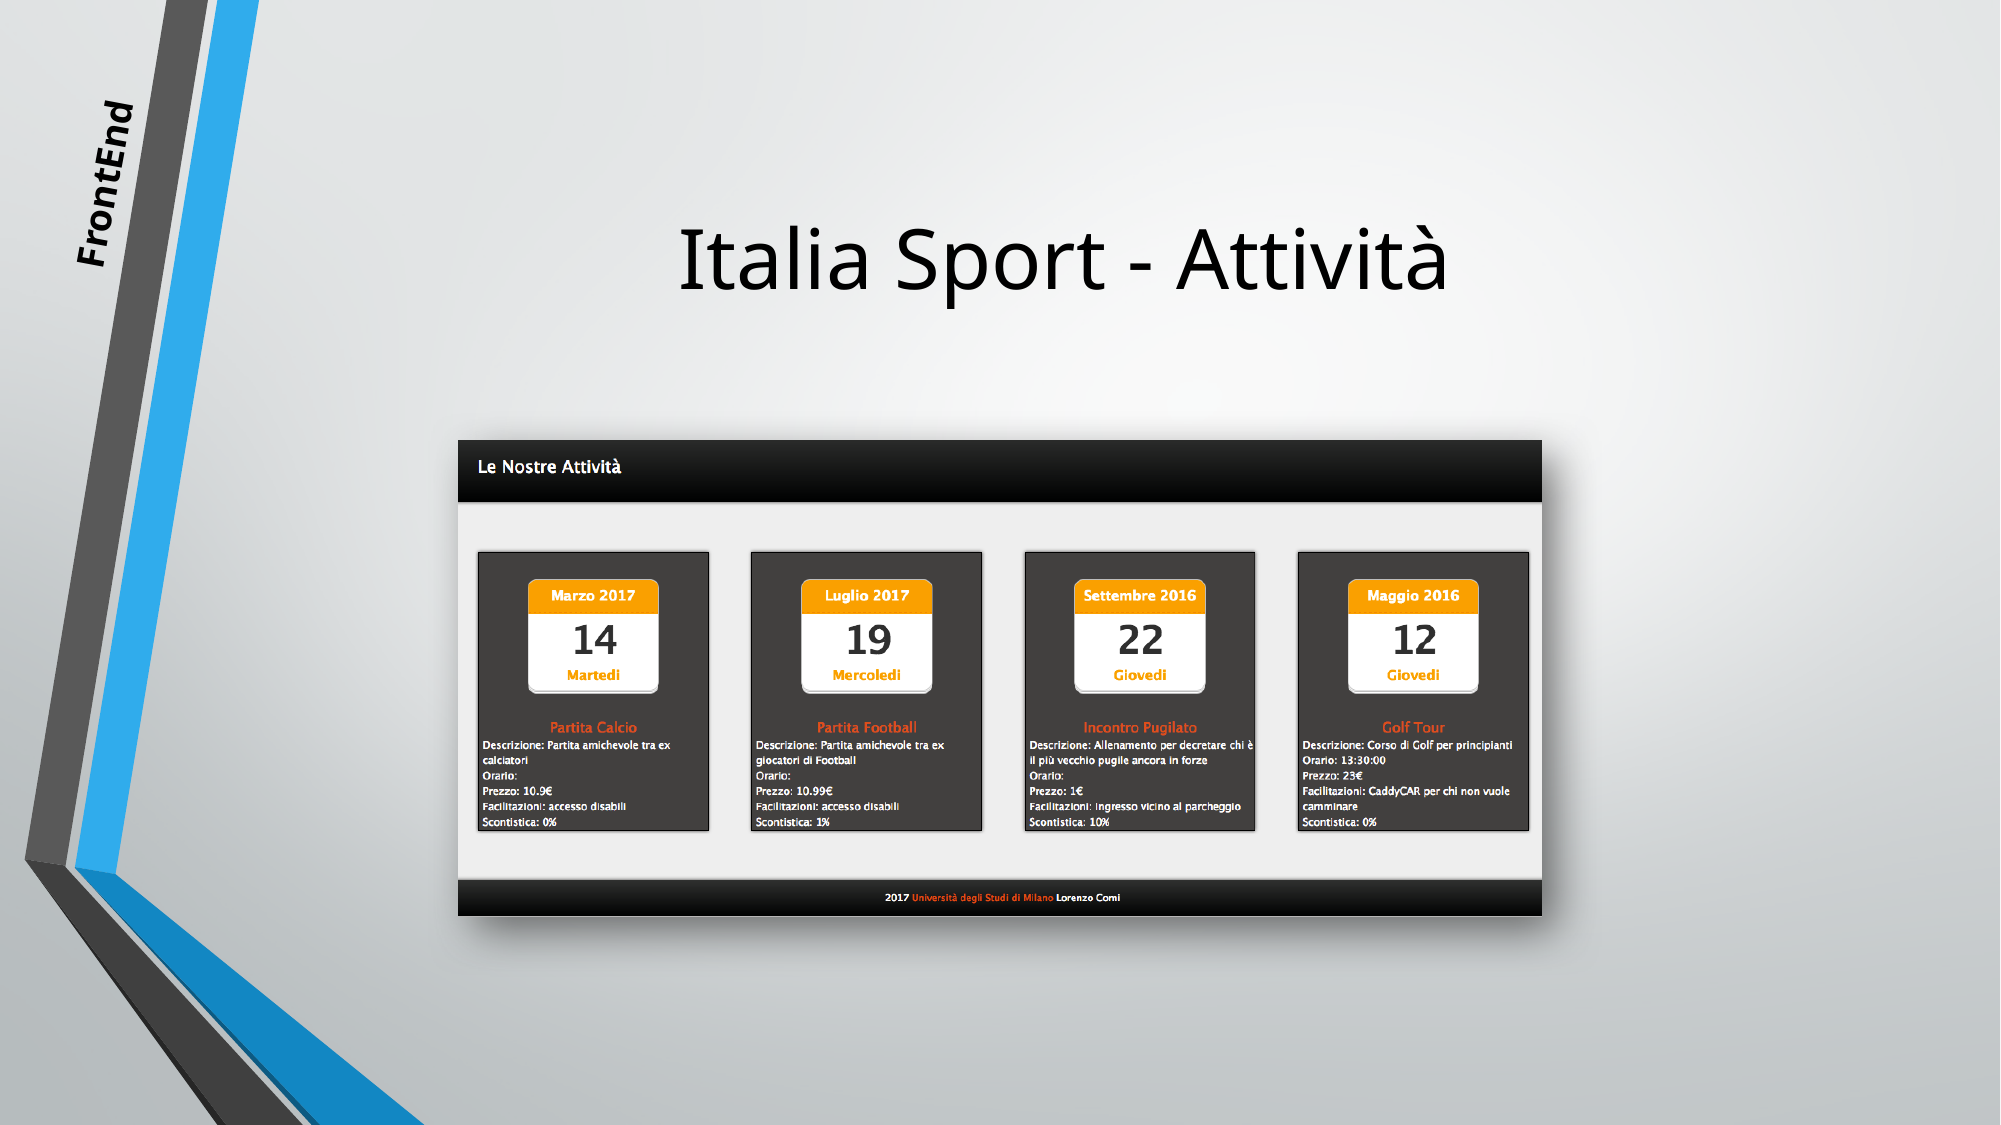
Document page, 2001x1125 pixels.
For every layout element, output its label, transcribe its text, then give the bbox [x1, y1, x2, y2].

title Italia Sport - Attività [243, 112, 1887, 400]
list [457, 440, 1542, 917]
text_box FrontEnd [55, 79, 152, 288]
